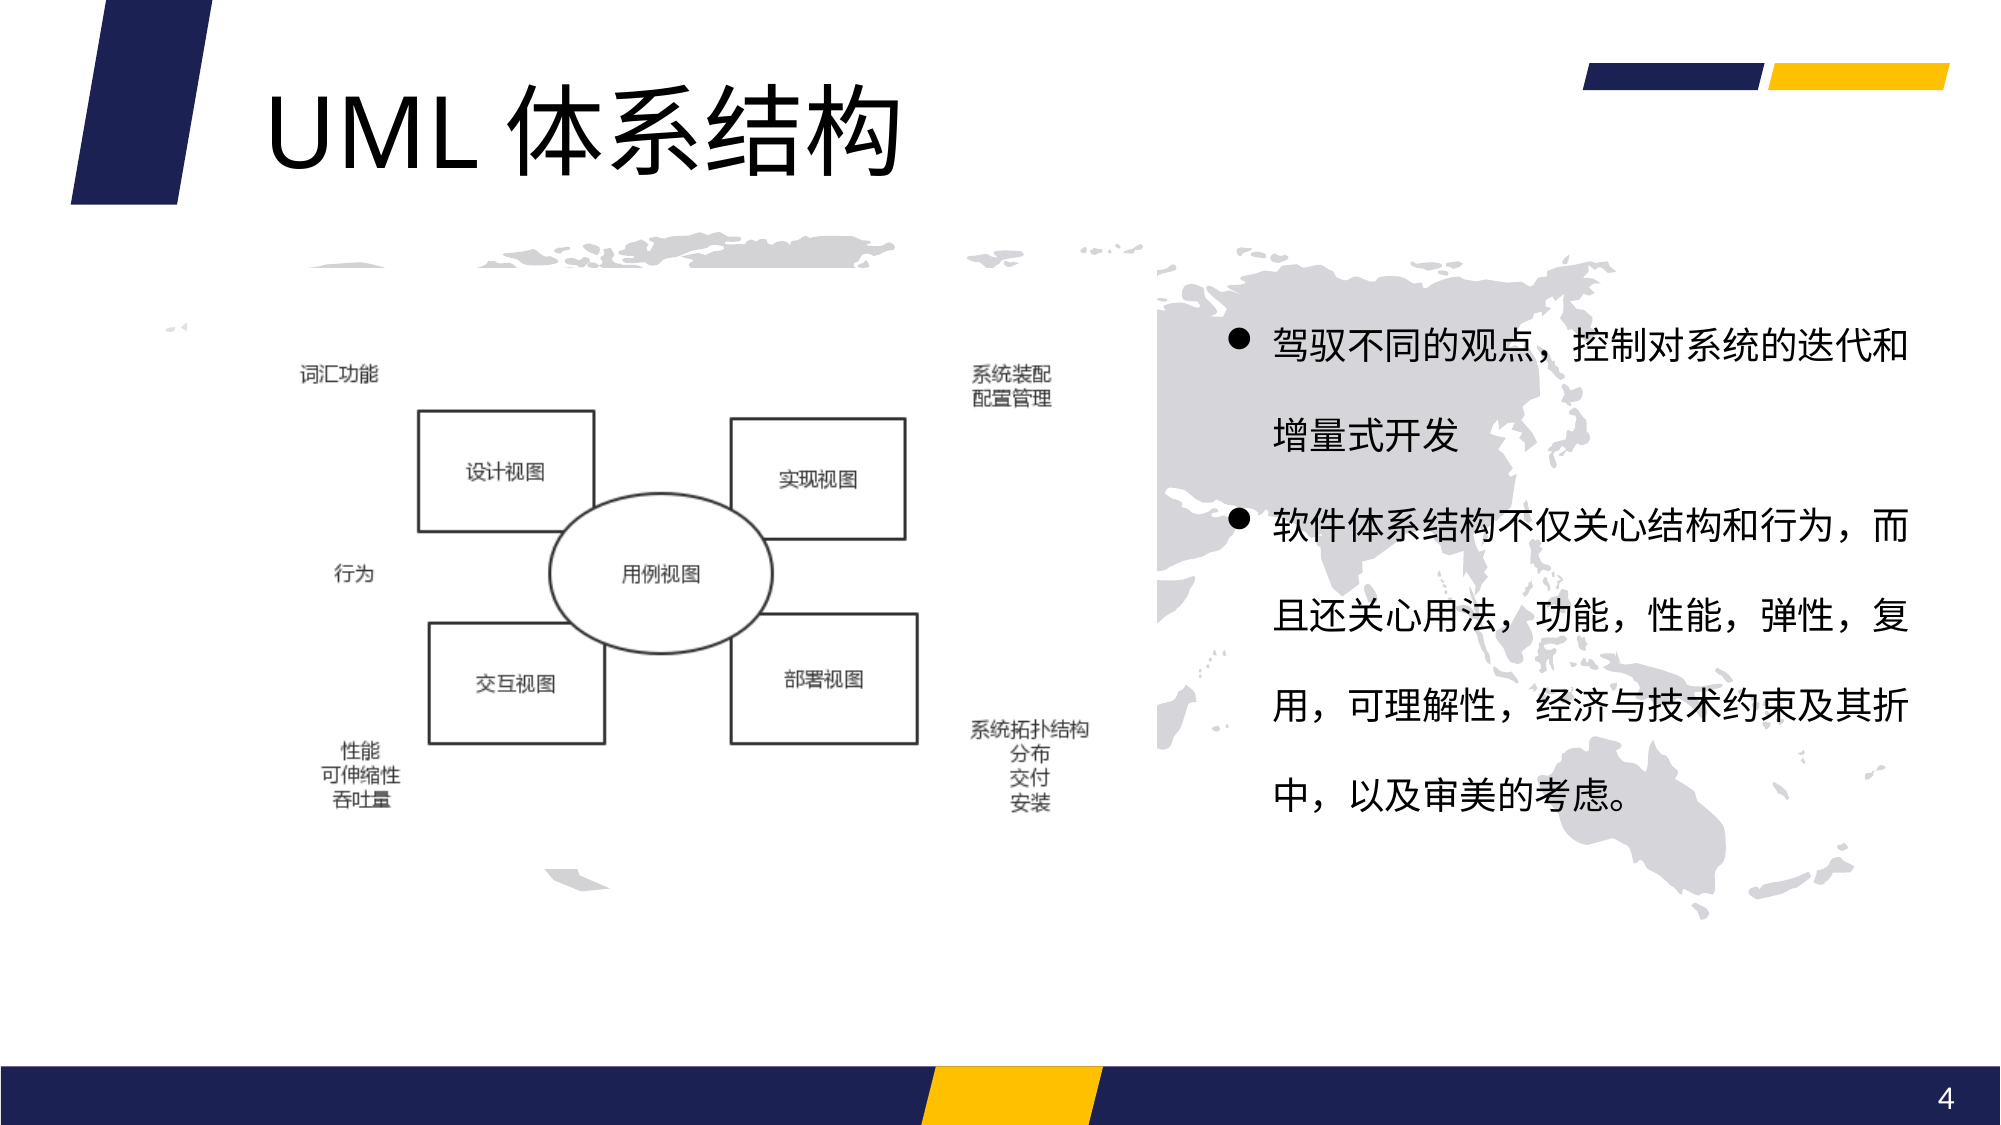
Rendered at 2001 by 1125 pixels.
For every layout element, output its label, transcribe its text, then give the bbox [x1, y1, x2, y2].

text_box [919, 1064, 1106, 1125]
slide_number 4 [1503, 1065, 1970, 1125]
text_box [1091, 1064, 2000, 1125]
text_box [68, 0, 215, 207]
picture [187, 267, 1157, 869]
text_box 驾驭不同的观点，控制对系统的迭代和增量式开发 软件体系结构不仅关心结构和行为，而且还关心用法，功能，性能，弹性，复用，可理解性，经济与技术约束及其折中，以及审美的考虑。 [1894, 276, 1926, 911]
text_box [164, 231, 1886, 921]
text_box [0, 1064, 935, 1125]
text_box UML体系结构 [244, 58, 2000, 199]
